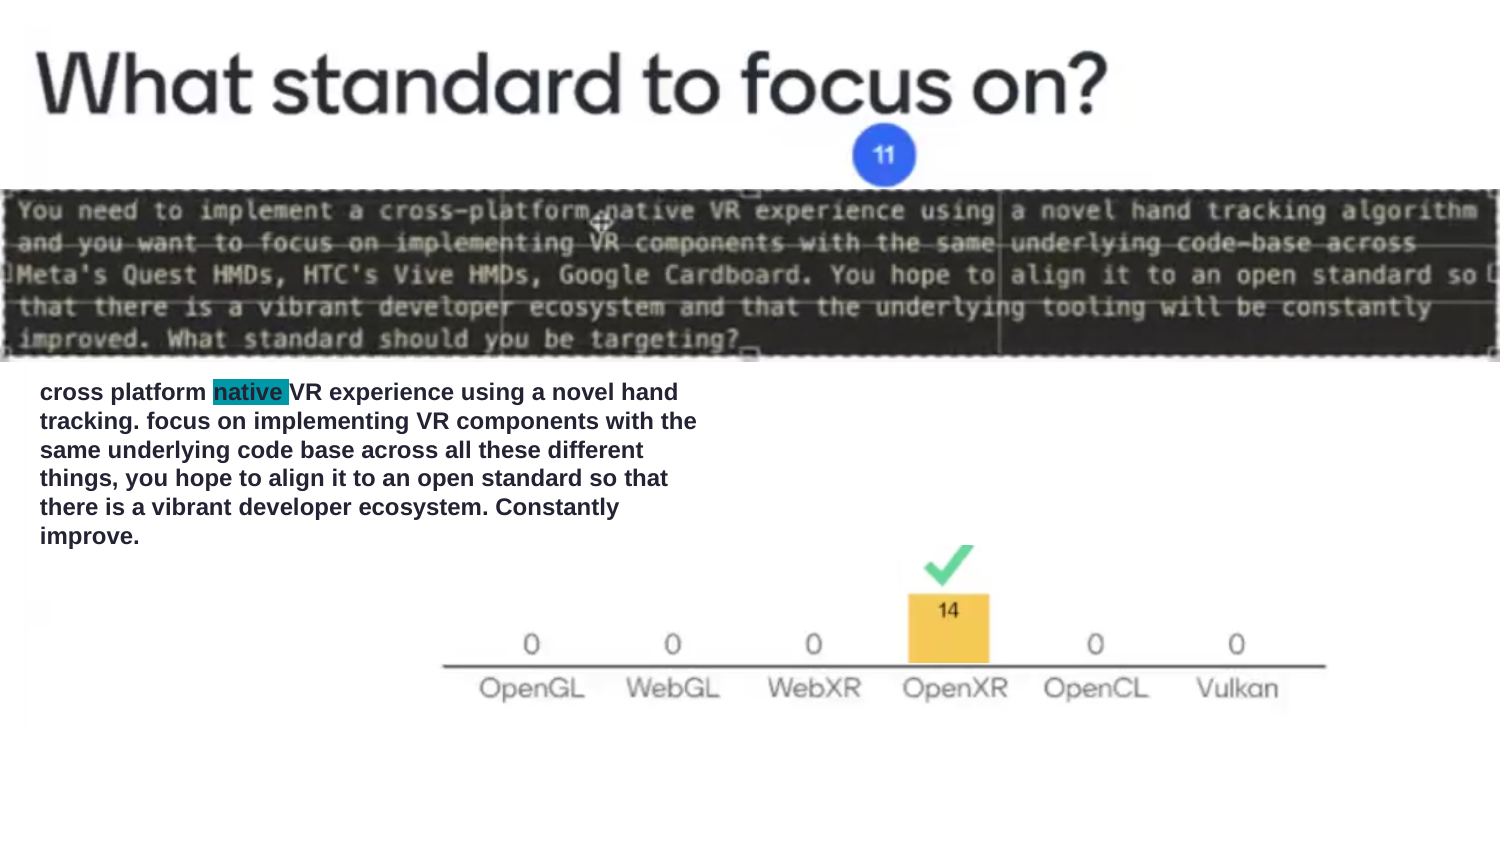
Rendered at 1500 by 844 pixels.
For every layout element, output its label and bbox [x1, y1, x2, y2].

picture [0, 24, 1500, 728]
